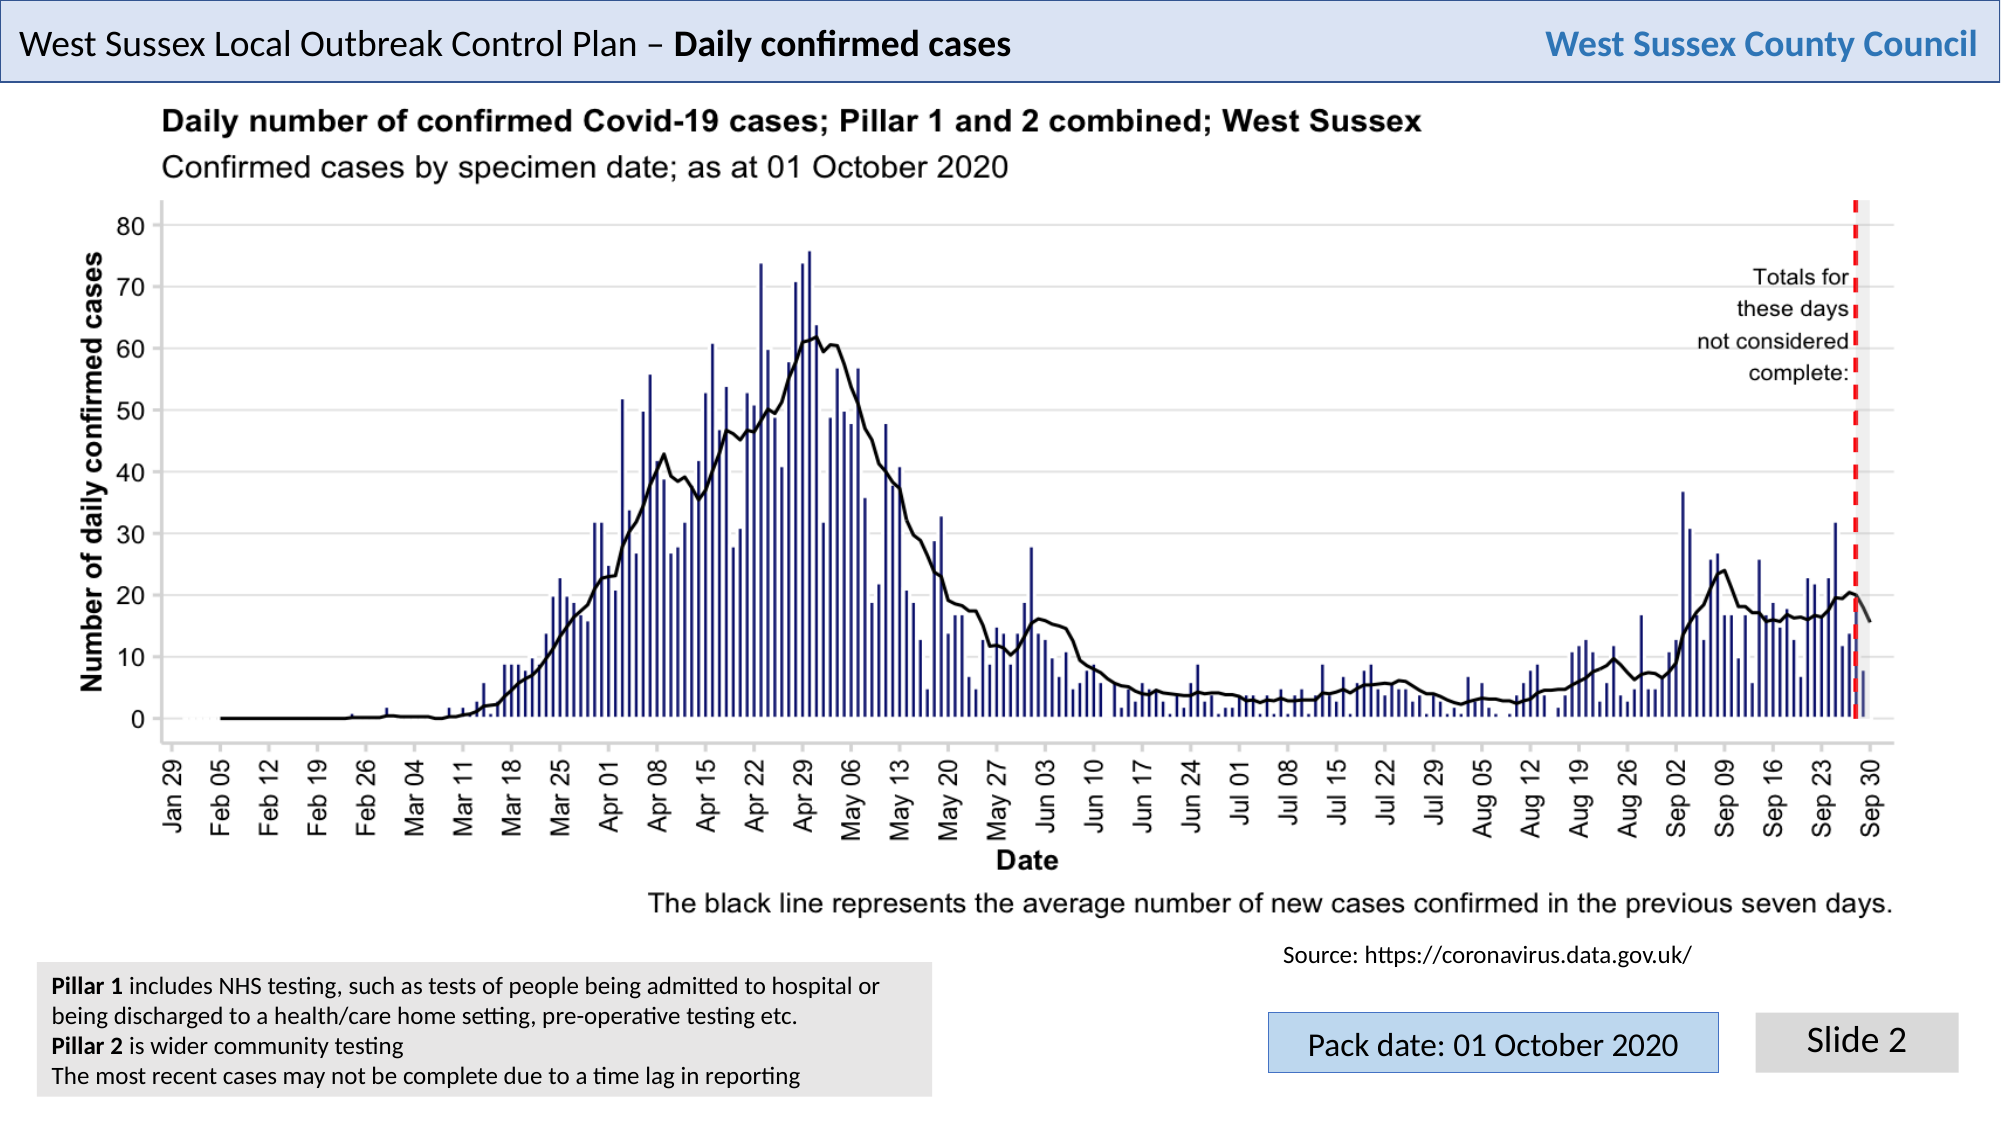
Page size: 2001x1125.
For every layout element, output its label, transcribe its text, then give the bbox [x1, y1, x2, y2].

list Source: https://coronavirus.data.gov.uk/ [1268, 935, 1912, 995]
list Slide 2 [1755, 1012, 1959, 1073]
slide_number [1268, 1012, 1719, 1073]
picture [63, 91, 1912, 935]
